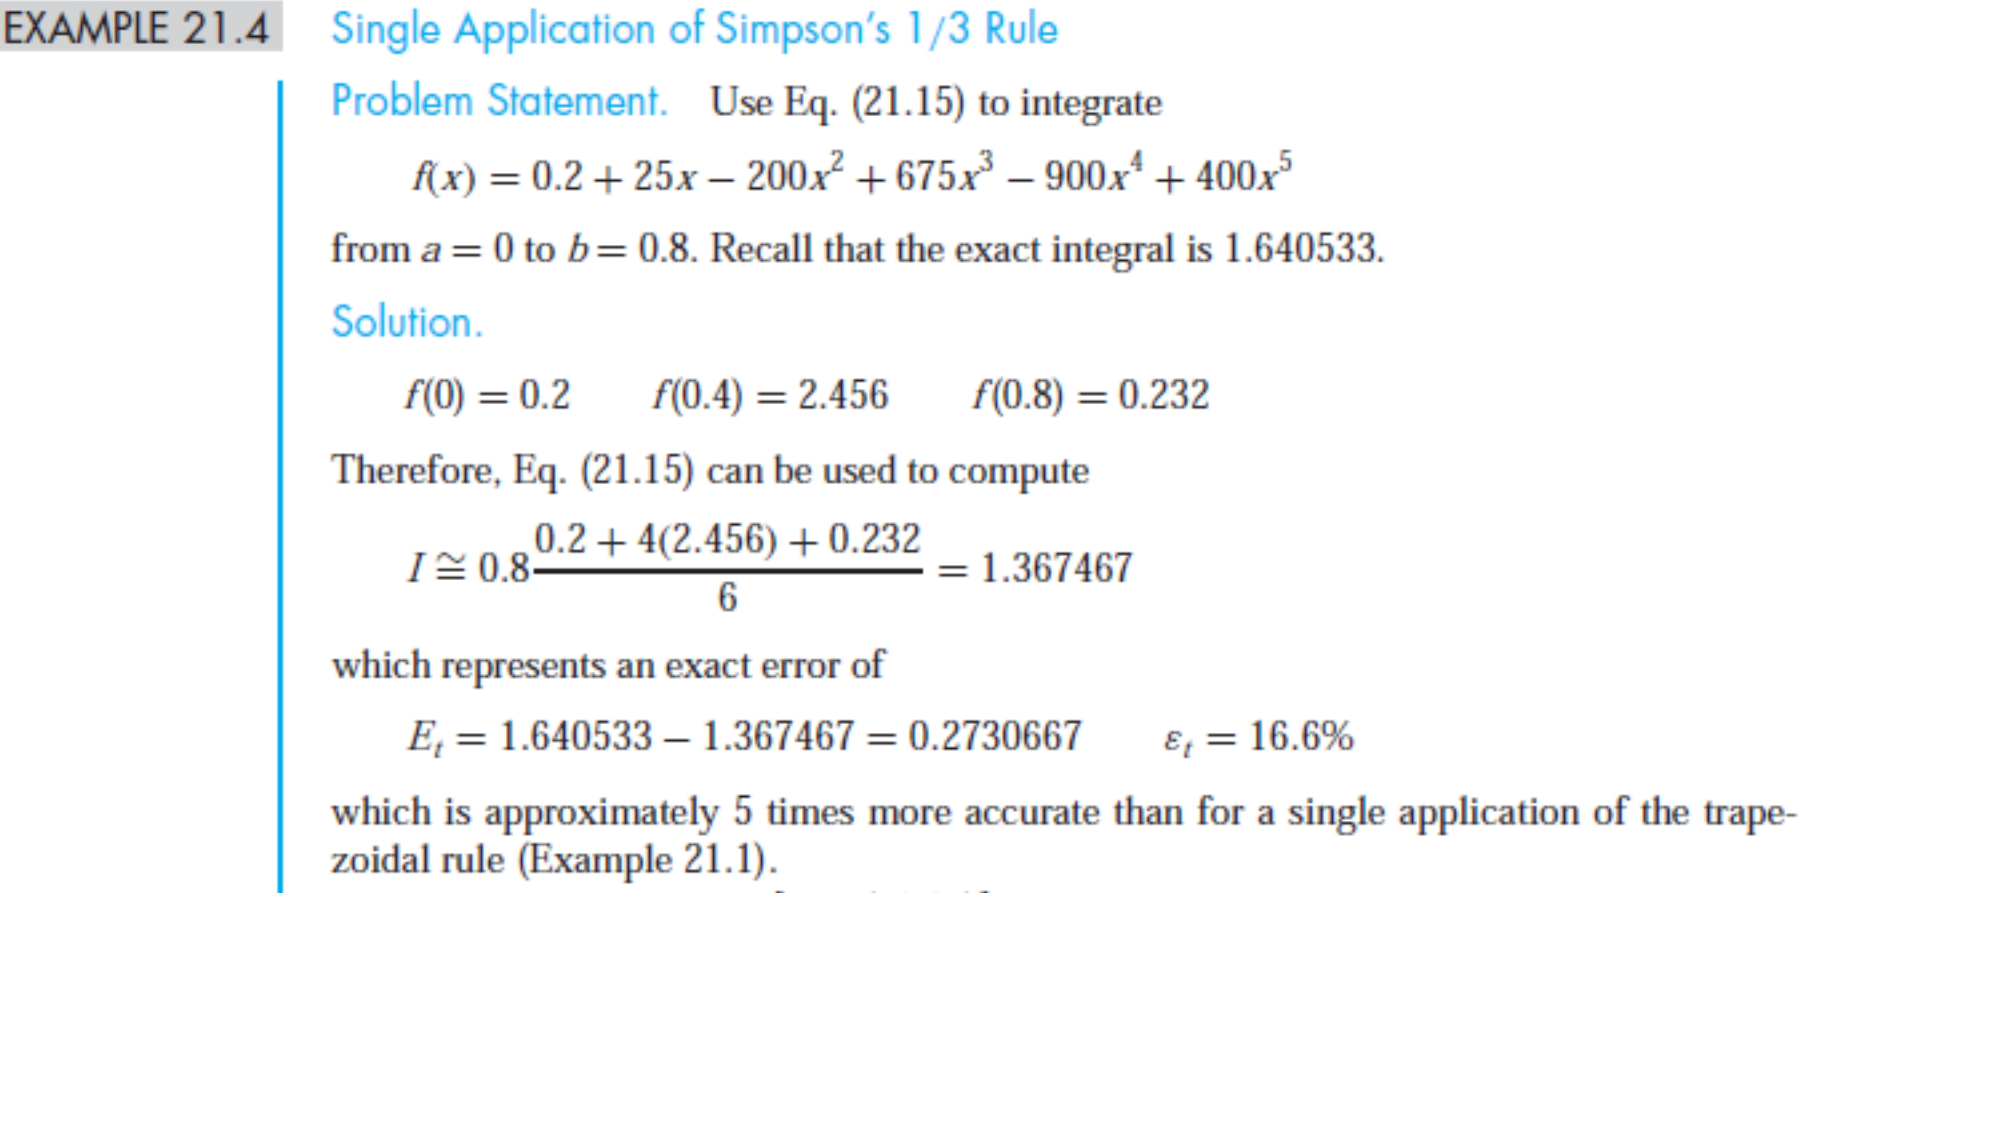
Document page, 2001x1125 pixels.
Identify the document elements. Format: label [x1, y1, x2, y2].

picture [0, 0, 1831, 893]
